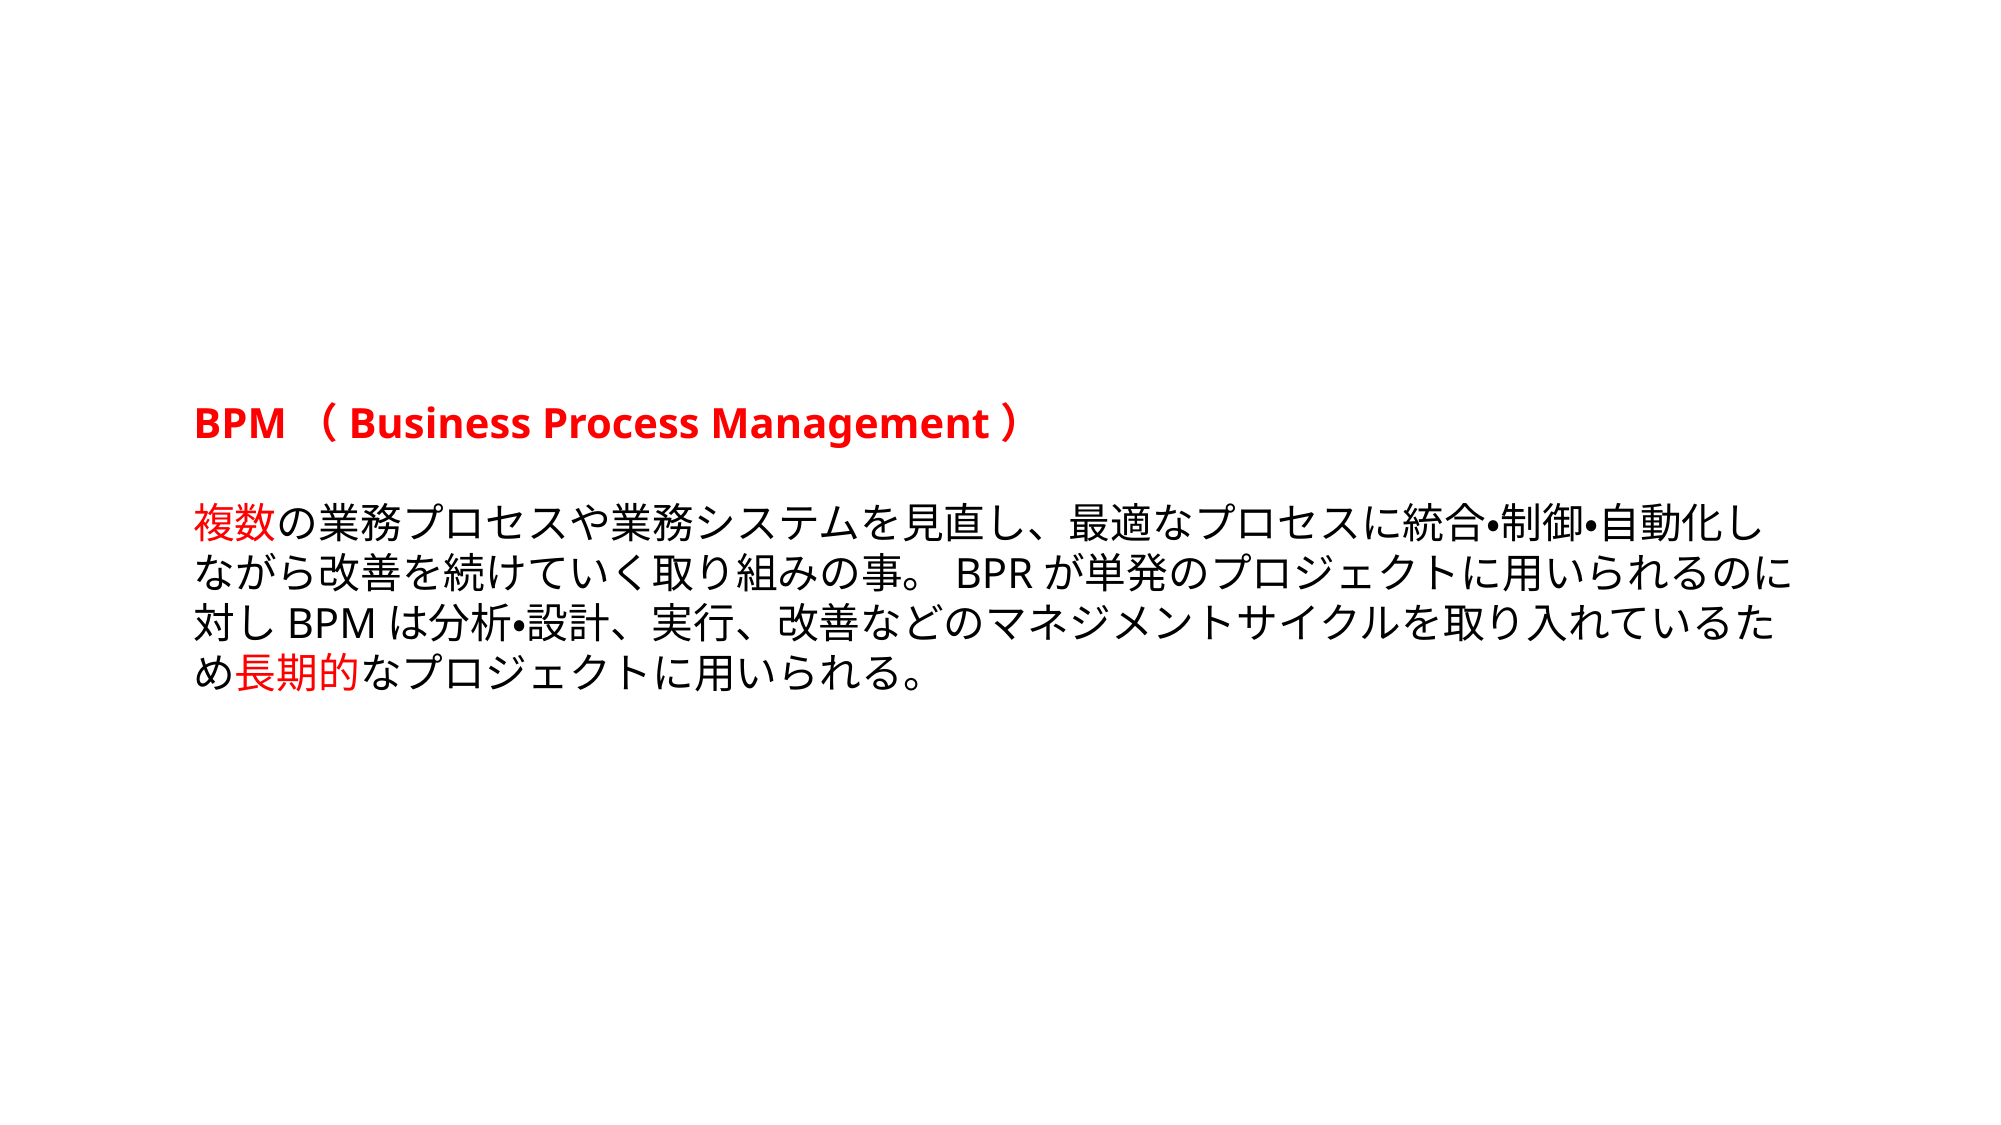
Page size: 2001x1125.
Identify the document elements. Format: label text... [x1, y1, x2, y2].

text_box BPM（Business Process Management） 複数の業務プロセスや業務システムを見直し、最適なプロセスに統合・制御・自動化しながら改善を続けていく取り組みの事。BPRが単発のプロジェクトに用いられるのに対しBPMは分析・設計、実行、改善などのマネジメントサイクルを取り入れているため長期的なプロジェクトに用いられる。 [178, 389, 1822, 704]
